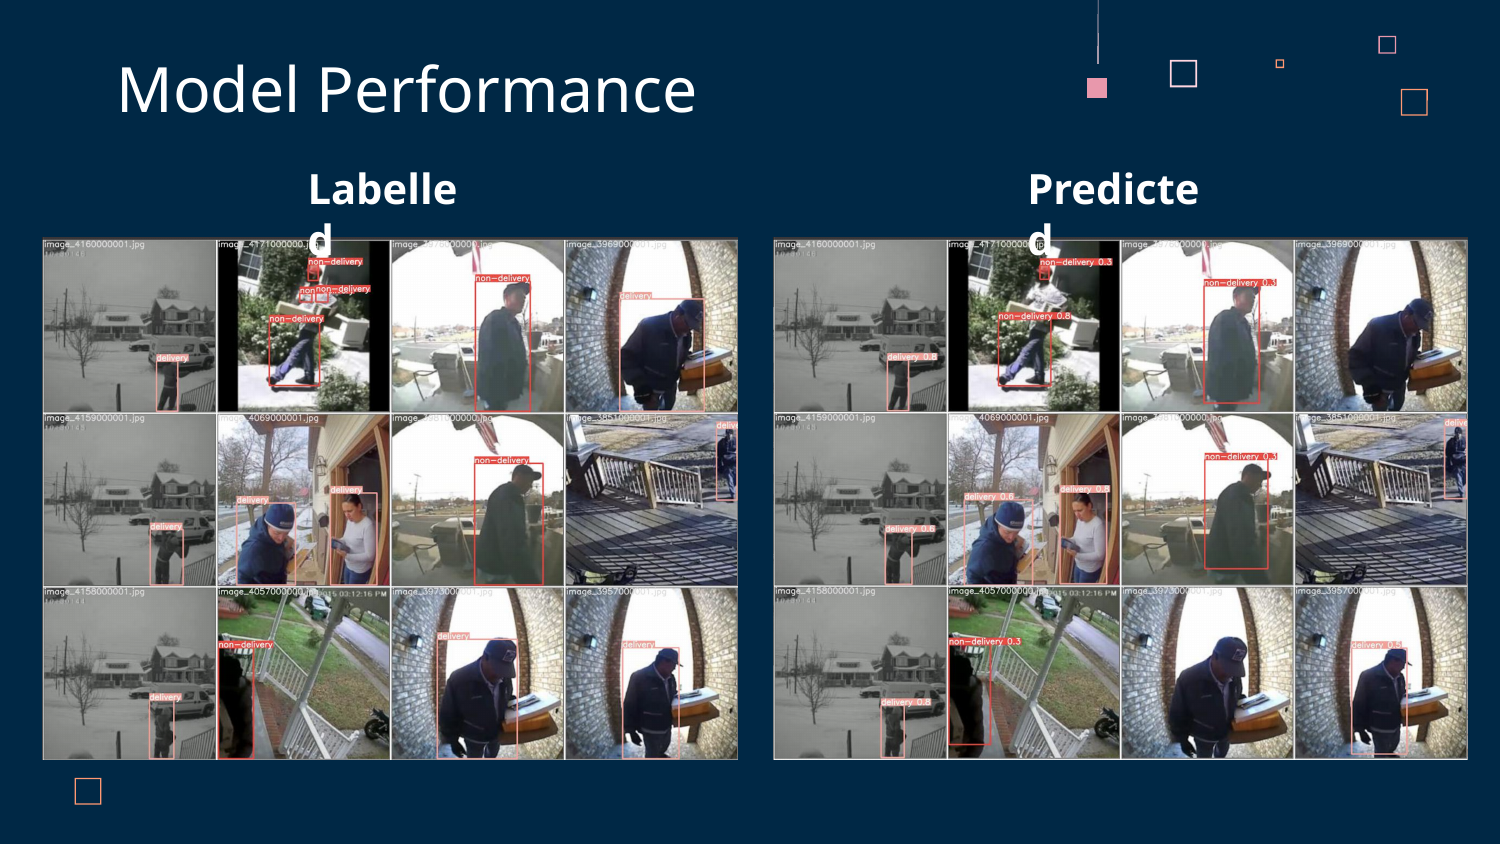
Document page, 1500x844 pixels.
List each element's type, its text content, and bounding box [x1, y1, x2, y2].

text_box Predicted [1012, 155, 1229, 235]
picture [42, 237, 738, 760]
text_box Labelled [292, 155, 488, 235]
picture [773, 237, 1468, 760]
title Model Performance [101, 45, 1111, 140]
